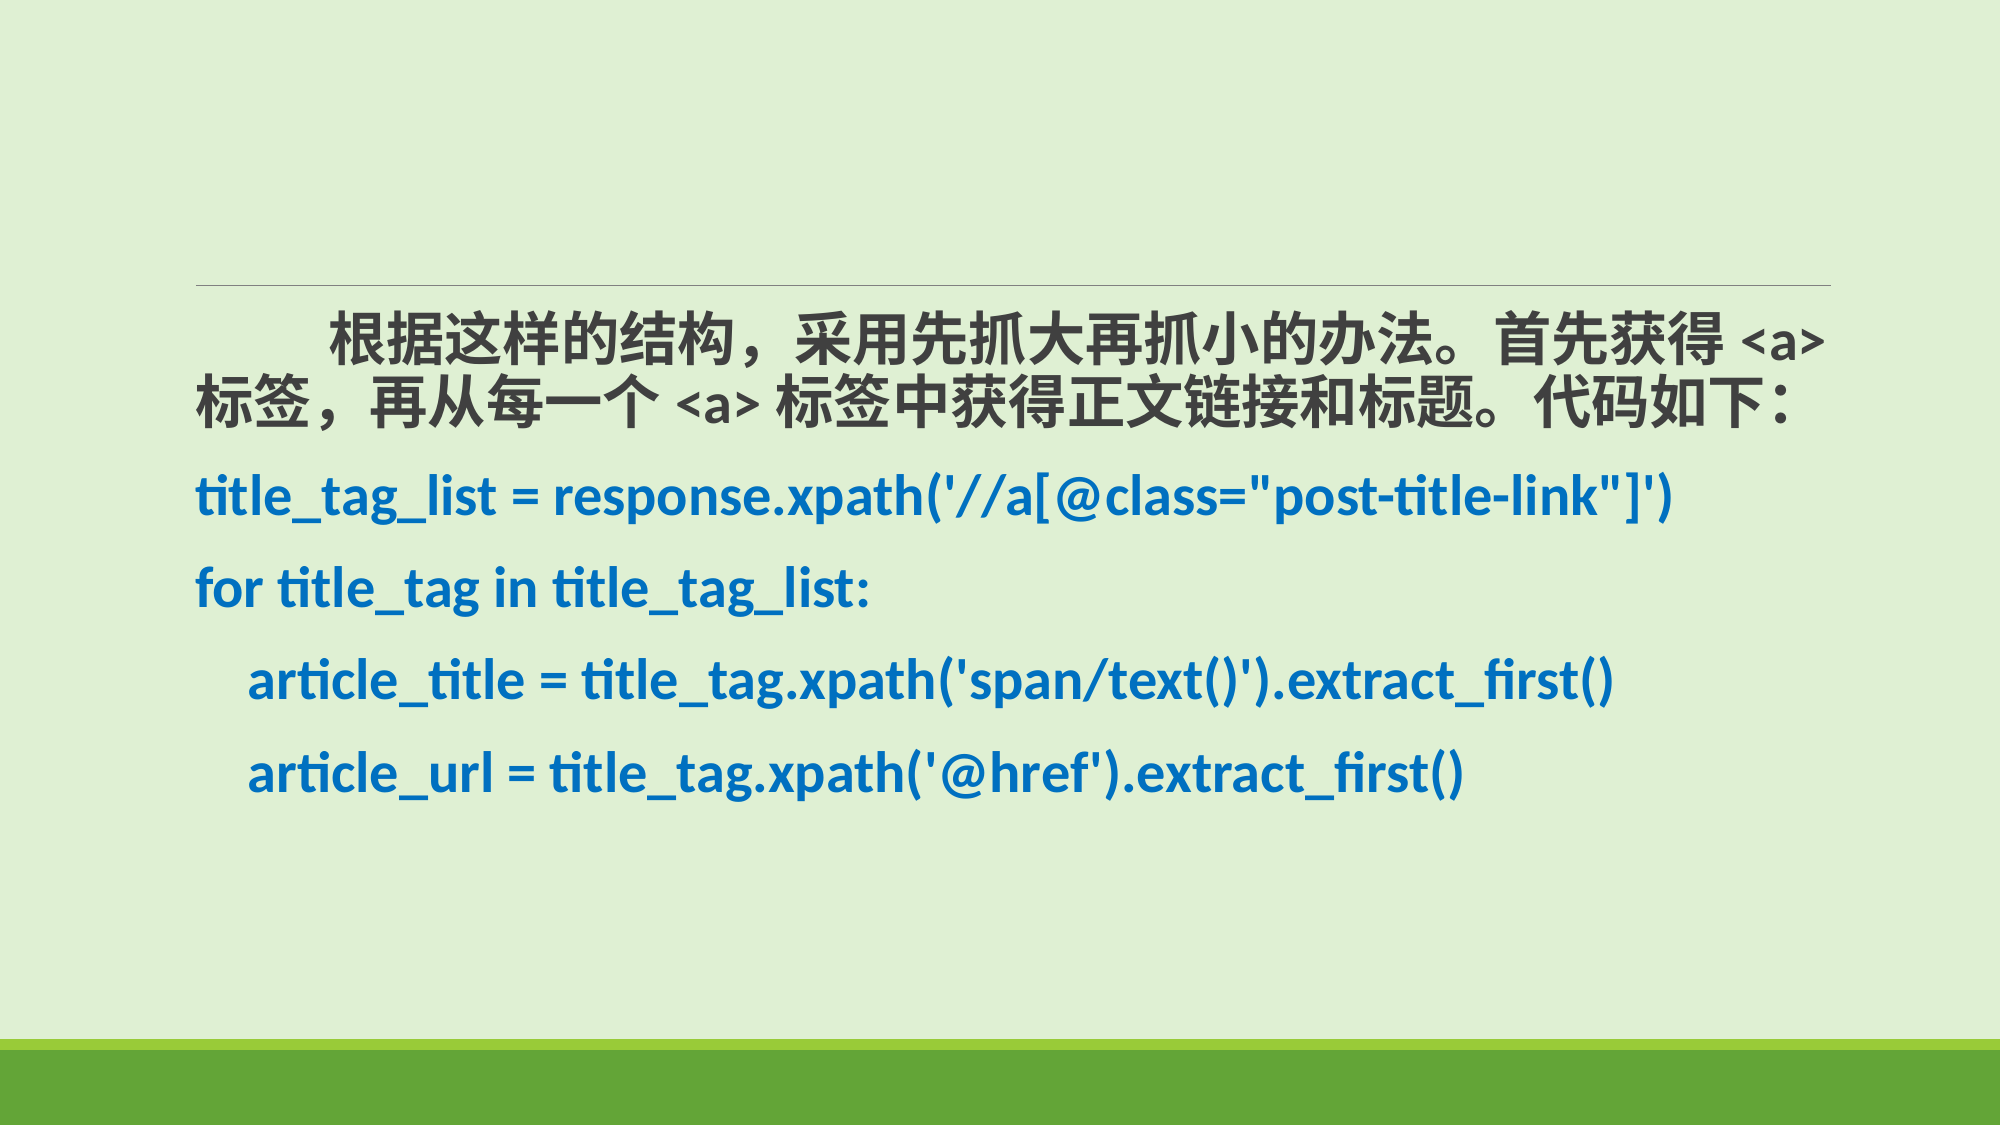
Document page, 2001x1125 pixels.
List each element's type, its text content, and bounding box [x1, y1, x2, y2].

list 根据这样的结构，采用先抓大再抓小的办法。首先获得<a>标签，再从每一个<a>标签中获得正文链接和标题。代码如下： title_tag_list = response.xpath('//a[@class="post-title-link"]') for title_tag in title_tag_list: article_title = title_tag.xpath('span/text()').extract_first() article_url = title_tag.xpath('@href').extract_first() [180, 302, 1830, 963]
